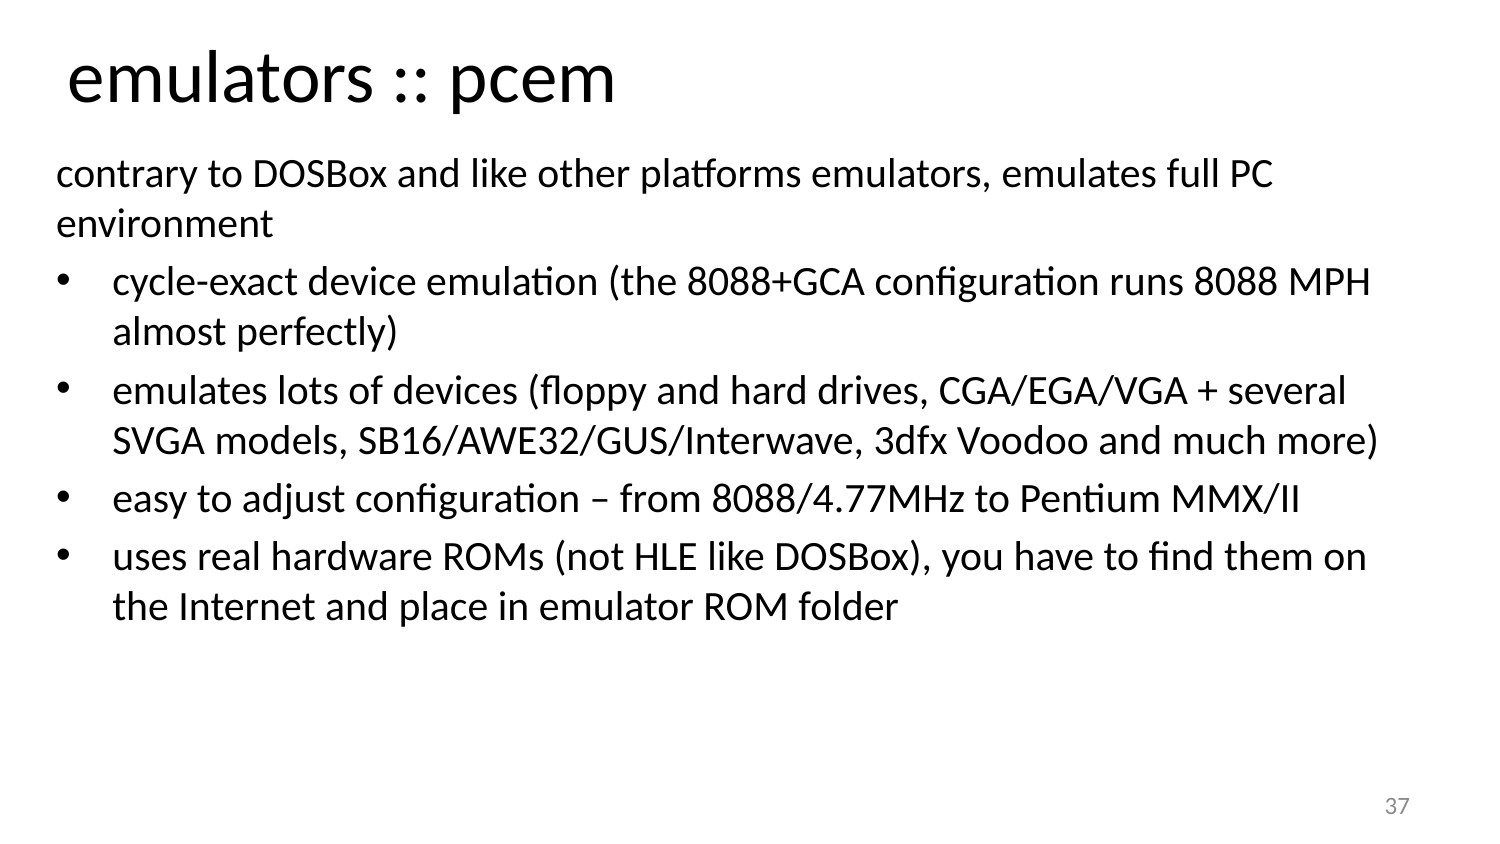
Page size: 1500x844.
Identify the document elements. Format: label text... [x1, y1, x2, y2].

text_box contrary to DOSBox and like other platforms emulators, emulates full PC environment cycle-exact device emulation (the 8088+GCA configuration runs 8088 MPH almost perfectly) emulates lots of devices (floppy and hard drives, CGA/EGA/VGA + several SVGA models, SB16/AWE32/GUS/Interwave, 3dfx Voodoo and much more) easy to adjust configuration – from 8088/4.77MHz to Pentium MMX/II uses real hardware ROMs (not HLE like DOSBox), you have to find them on the Internet and place in emulator ROM folder [41, 138, 1447, 792]
slide_number 37 [1074, 792, 1425, 827]
text_box emulators :: pcem [53, 20, 1402, 133]
